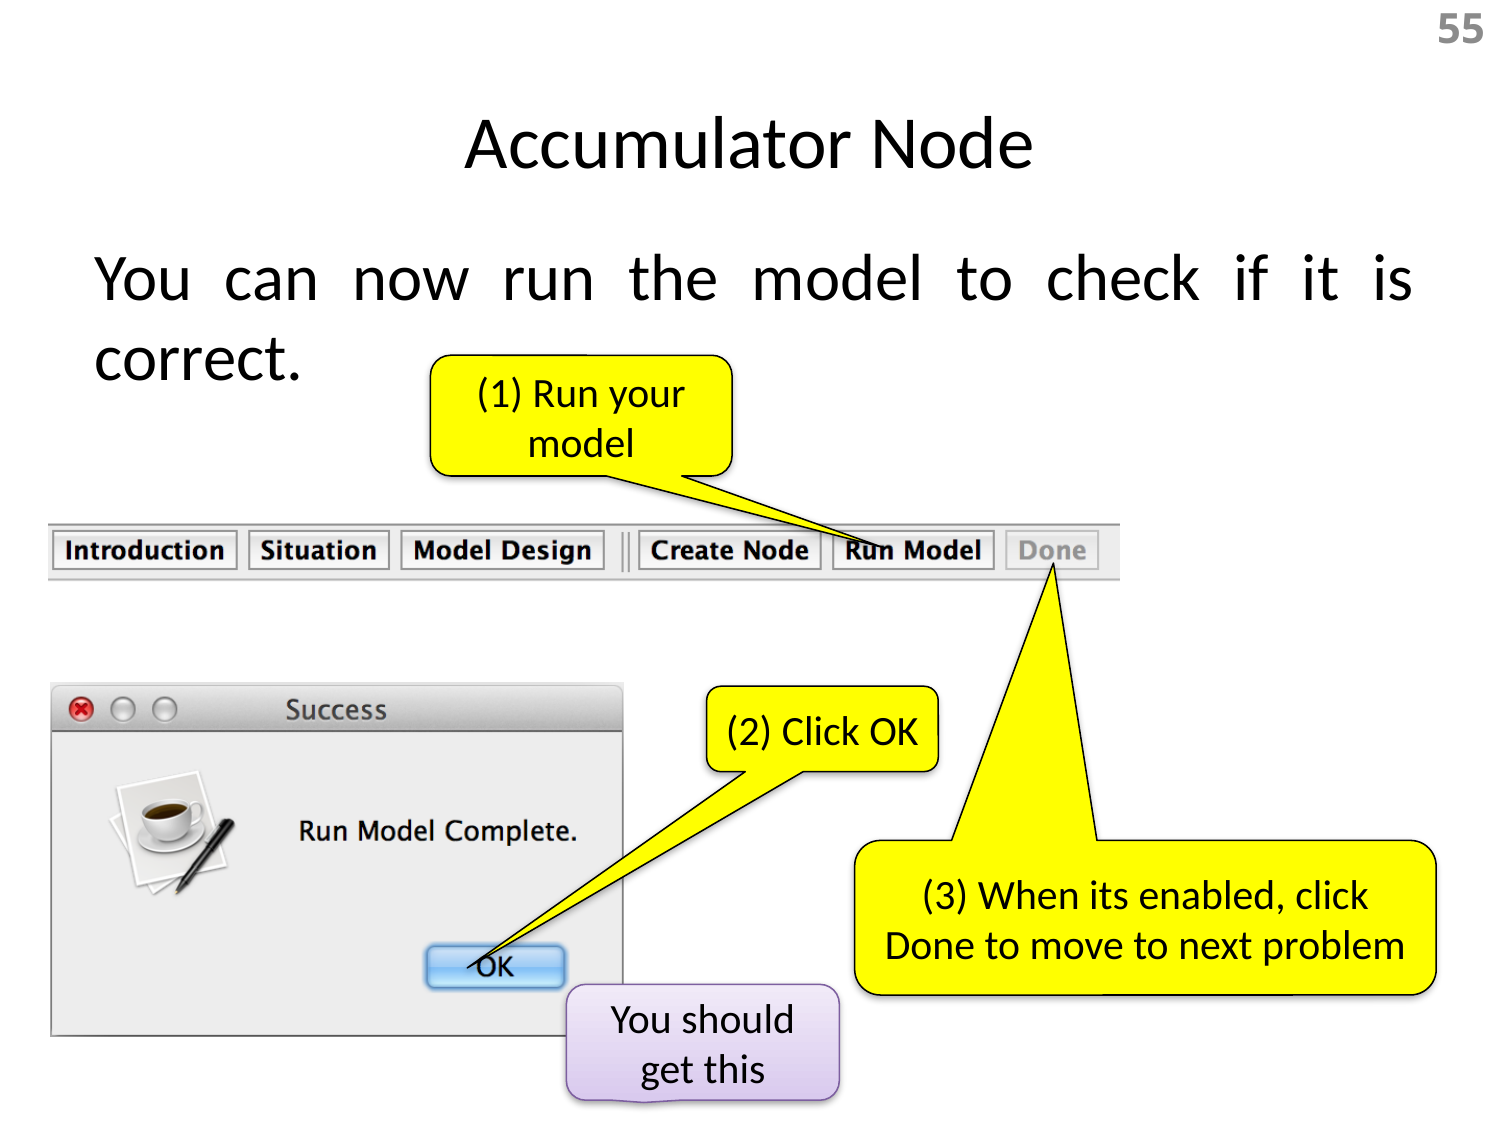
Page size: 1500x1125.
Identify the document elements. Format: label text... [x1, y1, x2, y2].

title You can now run the model to check if it is correct. [79, 224, 1430, 404]
text_box (1) Run your model [429, 354, 786, 512]
text_box (3) When its enabled, click Done to move to next problem [853, 595, 1437, 996]
slide_number 55 [1149, 0, 1500, 60]
picture [48, 513, 1120, 588]
text_box Accumulator Node [74, 45, 1425, 233]
picture [49, 682, 624, 1037]
text_box (2) Click OK [628, 685, 940, 875]
text_box You should get this [565, 983, 841, 1104]
